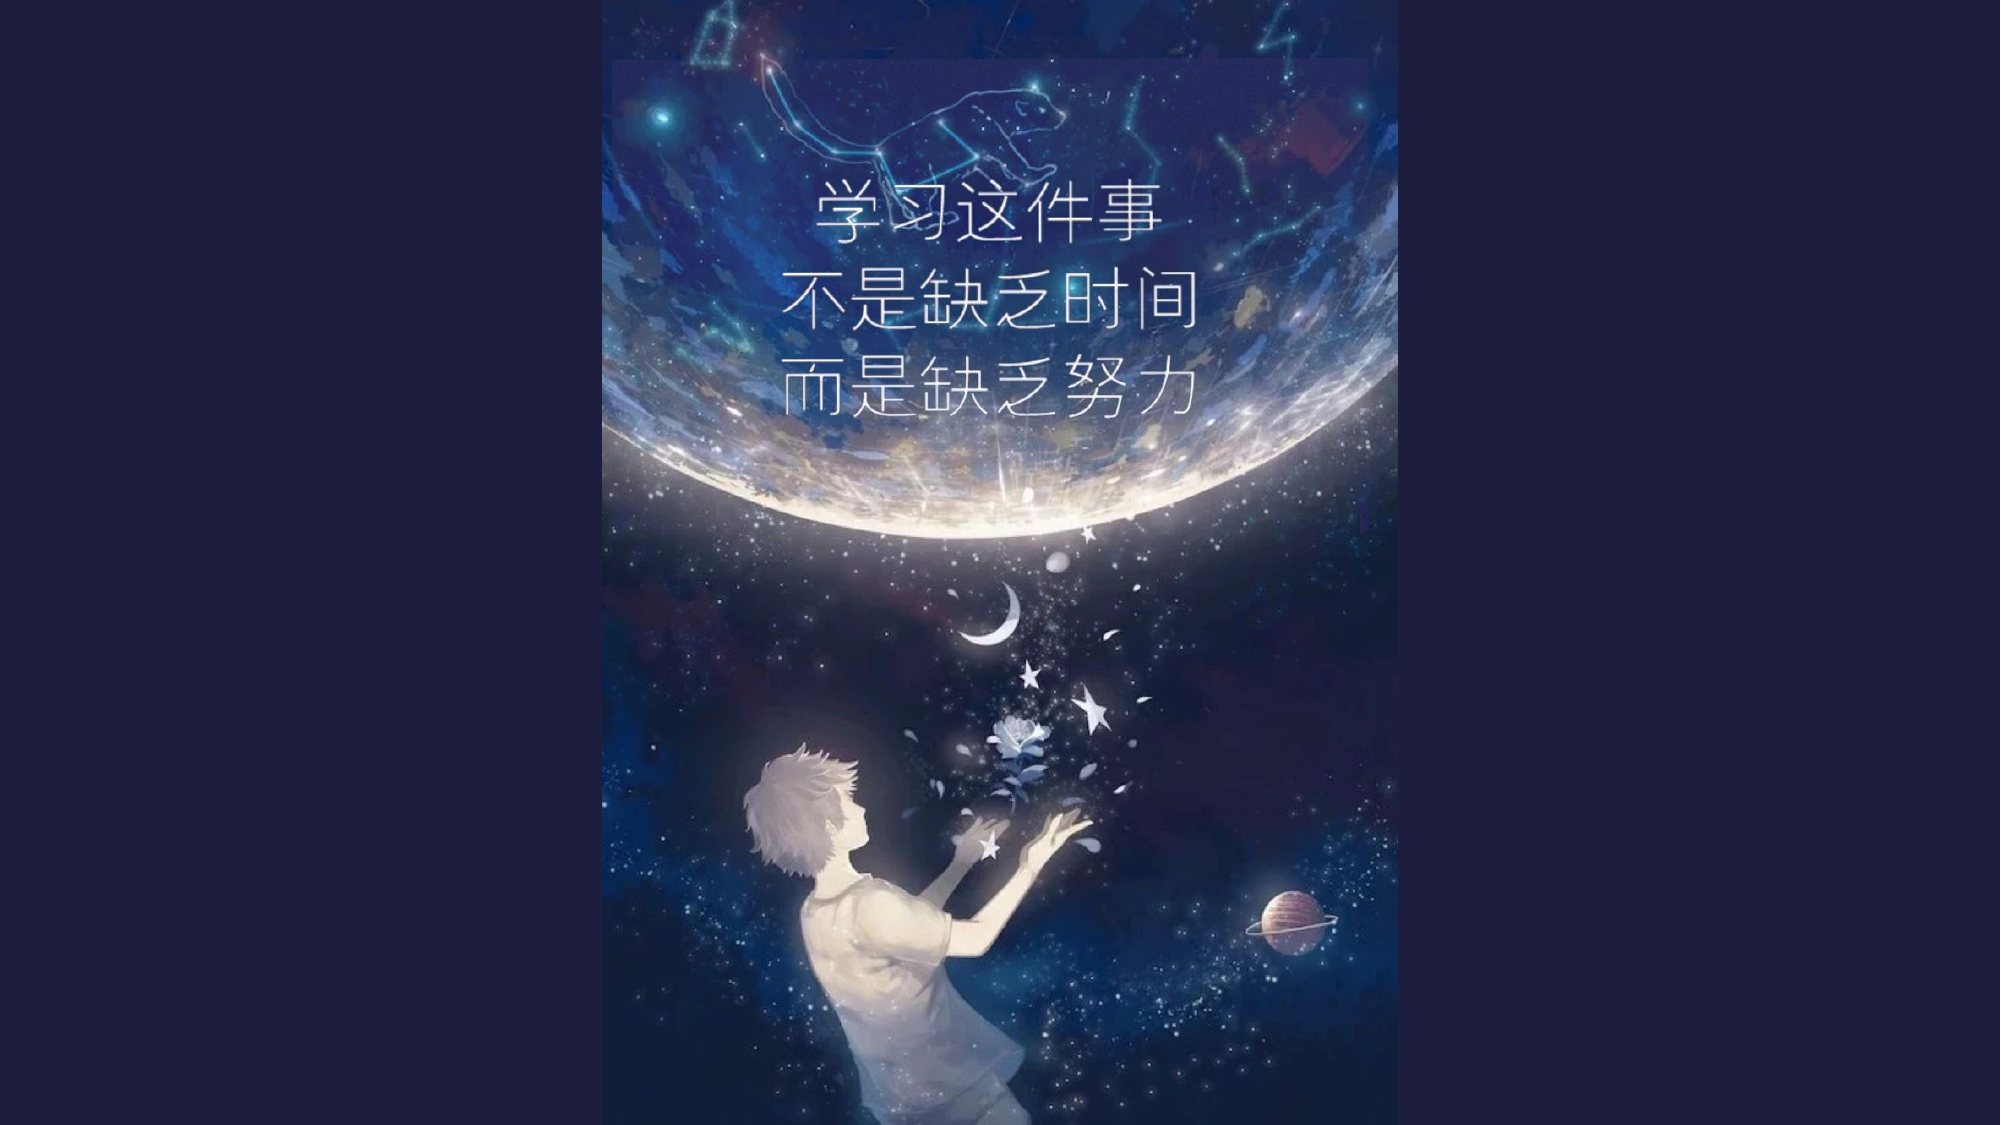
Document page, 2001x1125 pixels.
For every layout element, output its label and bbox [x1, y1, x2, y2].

picture [601, 0, 1398, 1125]
